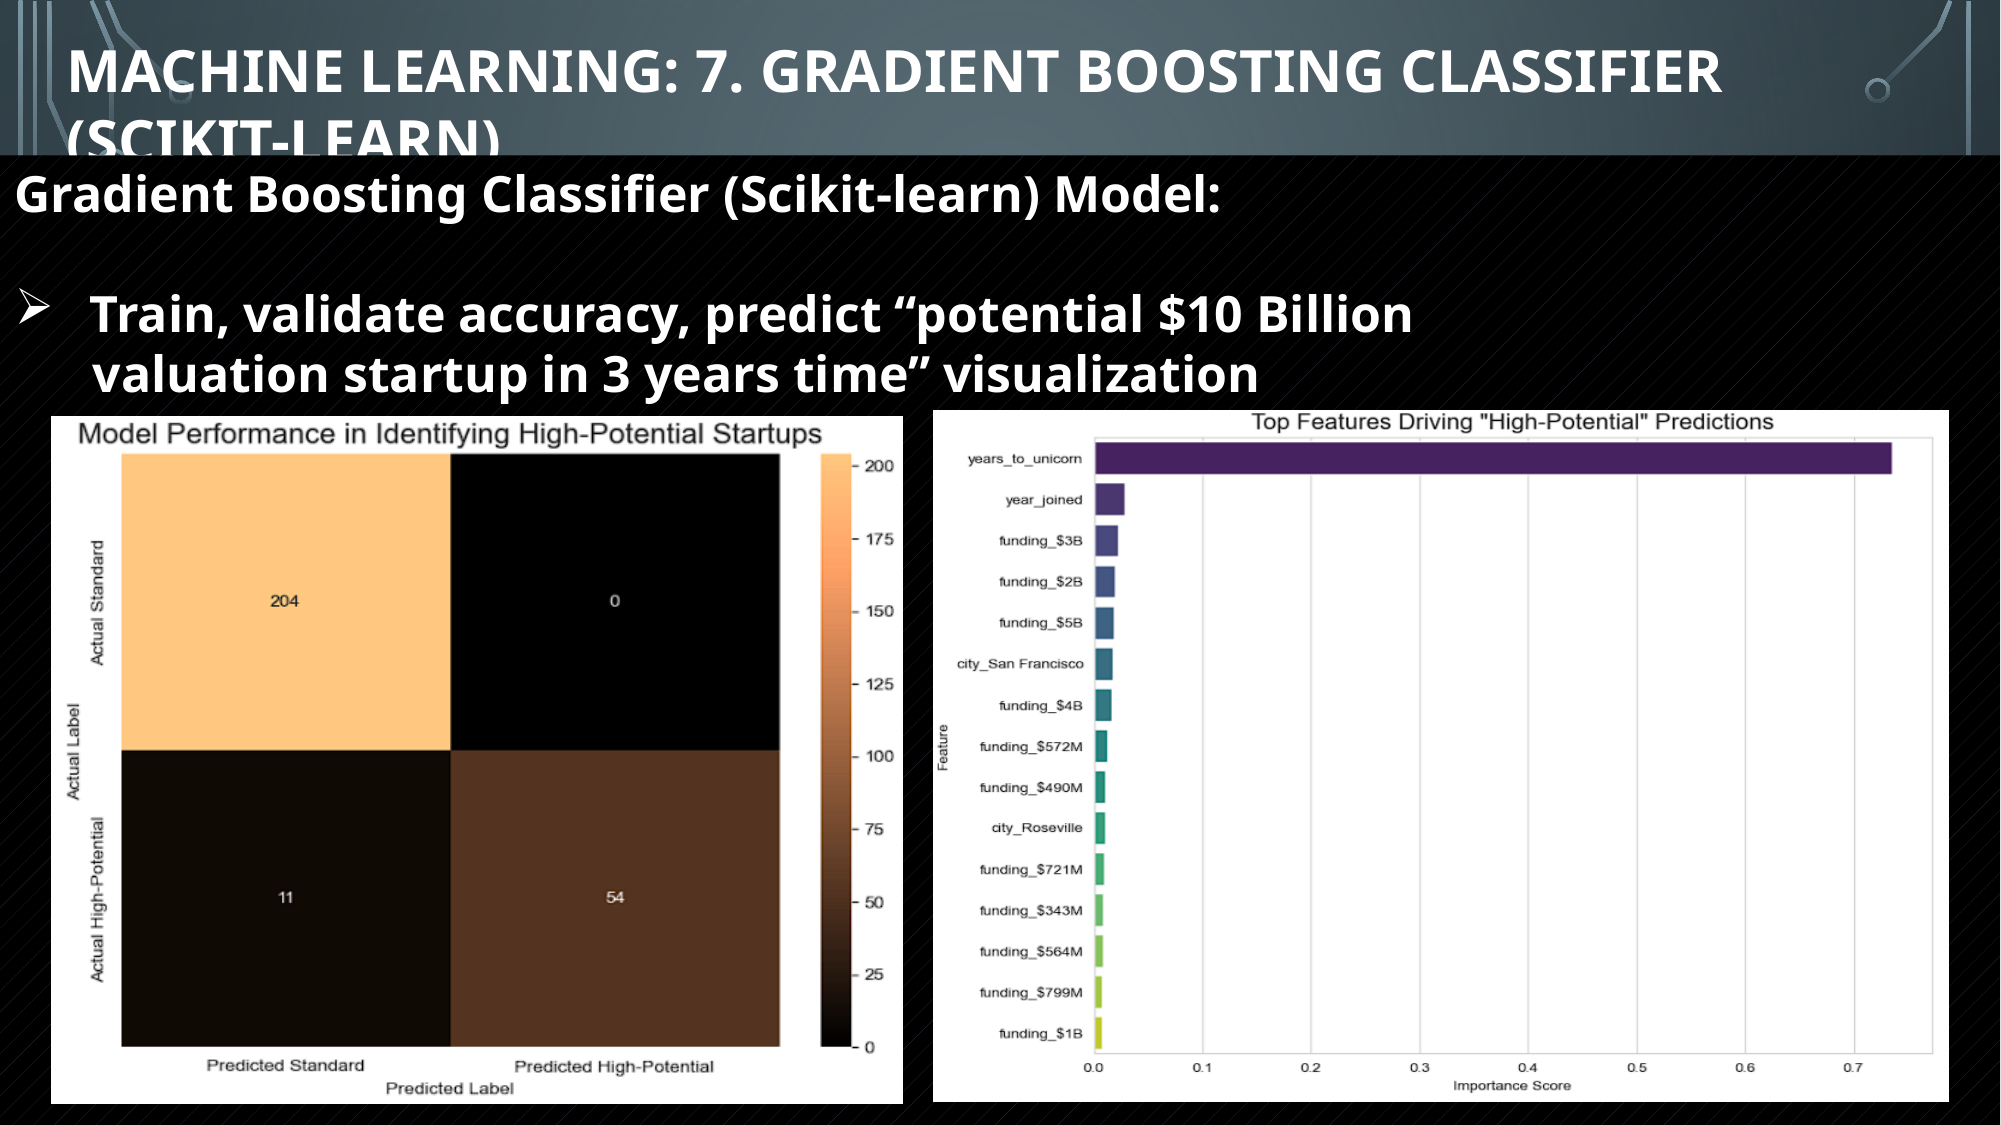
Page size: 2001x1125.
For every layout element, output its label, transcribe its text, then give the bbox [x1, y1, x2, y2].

picture [51, 416, 903, 1104]
picture [933, 410, 1949, 1103]
text_box Machine Learning: 7. Gradient Boosting Classifier (Scikit-learn) [51, 26, 1949, 155]
text_box Gradient Boosting Classifier (Scikit-learn) Model: Train, validate accuracy, predict “potential $10 Billion valuation startup in 3 years time” visualization [0, 155, 2000, 1125]
